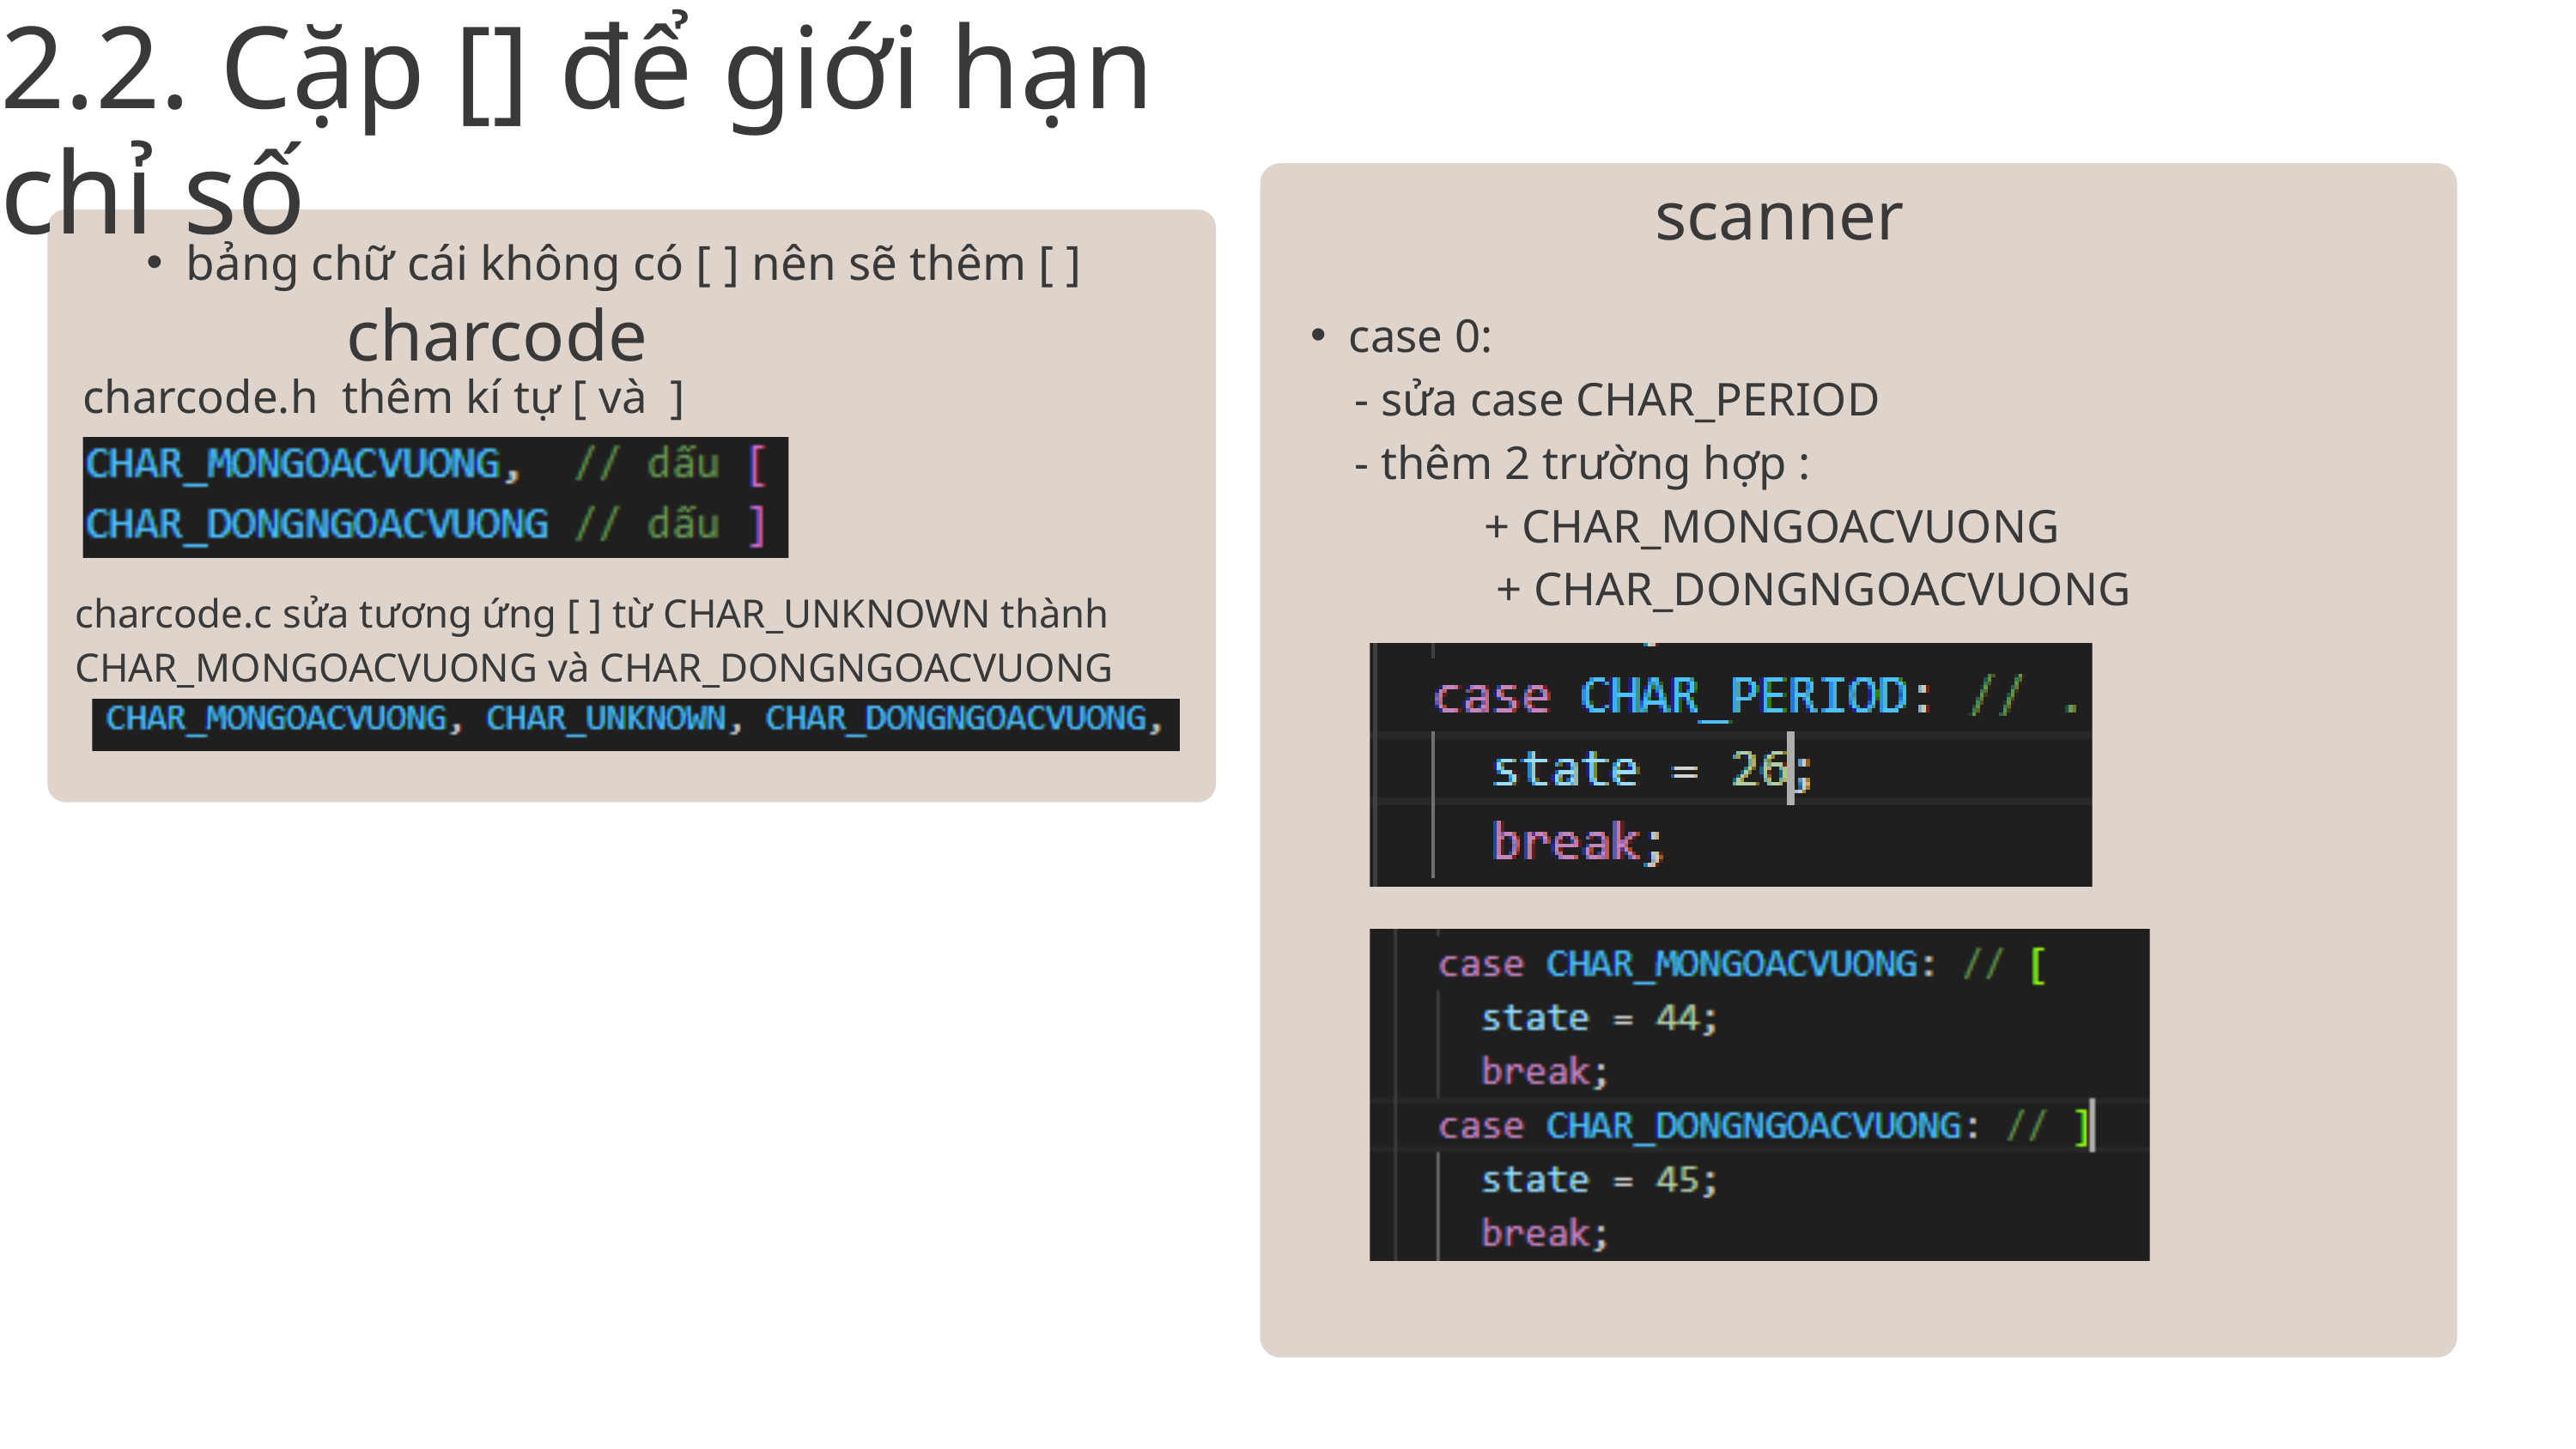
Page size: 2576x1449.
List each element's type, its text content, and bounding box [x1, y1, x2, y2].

text_box 2.2. Cặp [] để giới hạn chỉ số [0, 6, 1261, 257]
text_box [47, 209, 1217, 803]
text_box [1260, 162, 2458, 1358]
